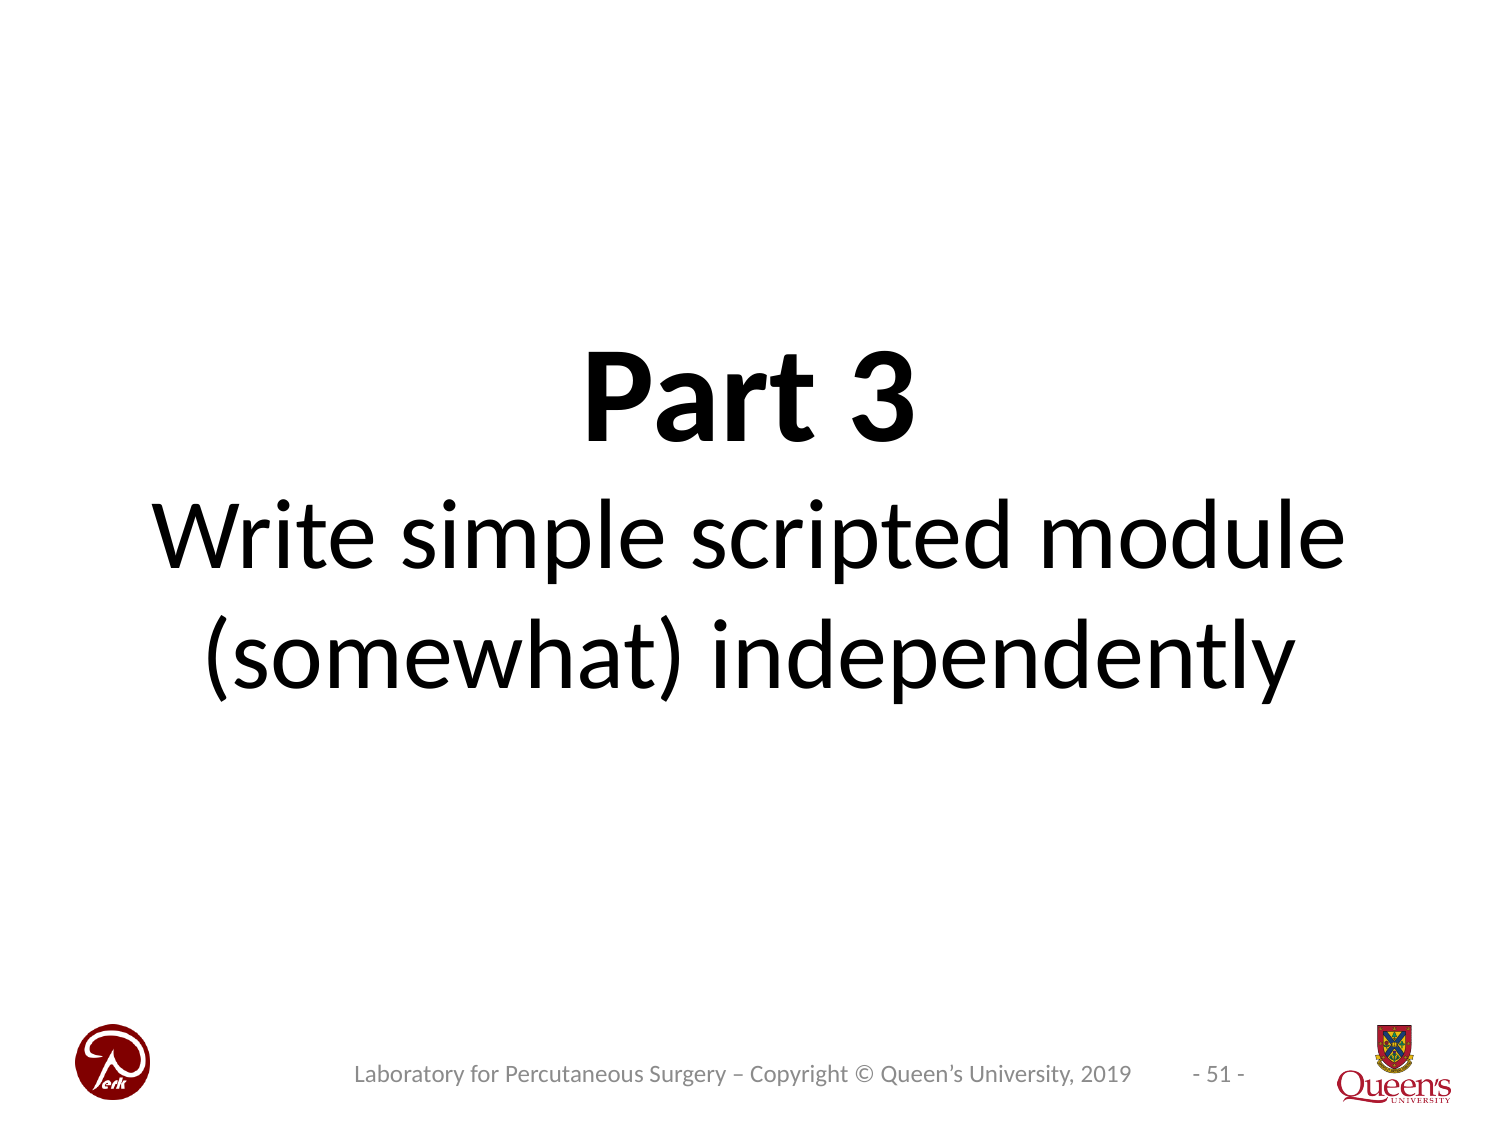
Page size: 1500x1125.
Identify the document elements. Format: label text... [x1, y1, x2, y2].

text_box Part 3 Write simple scripted module (somewhat) independently [74, 237, 1425, 775]
slide_number - 51 - [1175, 1042, 1263, 1103]
picture [75, 1024, 150, 1100]
footer Laboratory for Percutaneous Surgery – Copyright © Queen’s University, 2019 [312, 1042, 1175, 1103]
picture [1337, 1025, 1451, 1103]
